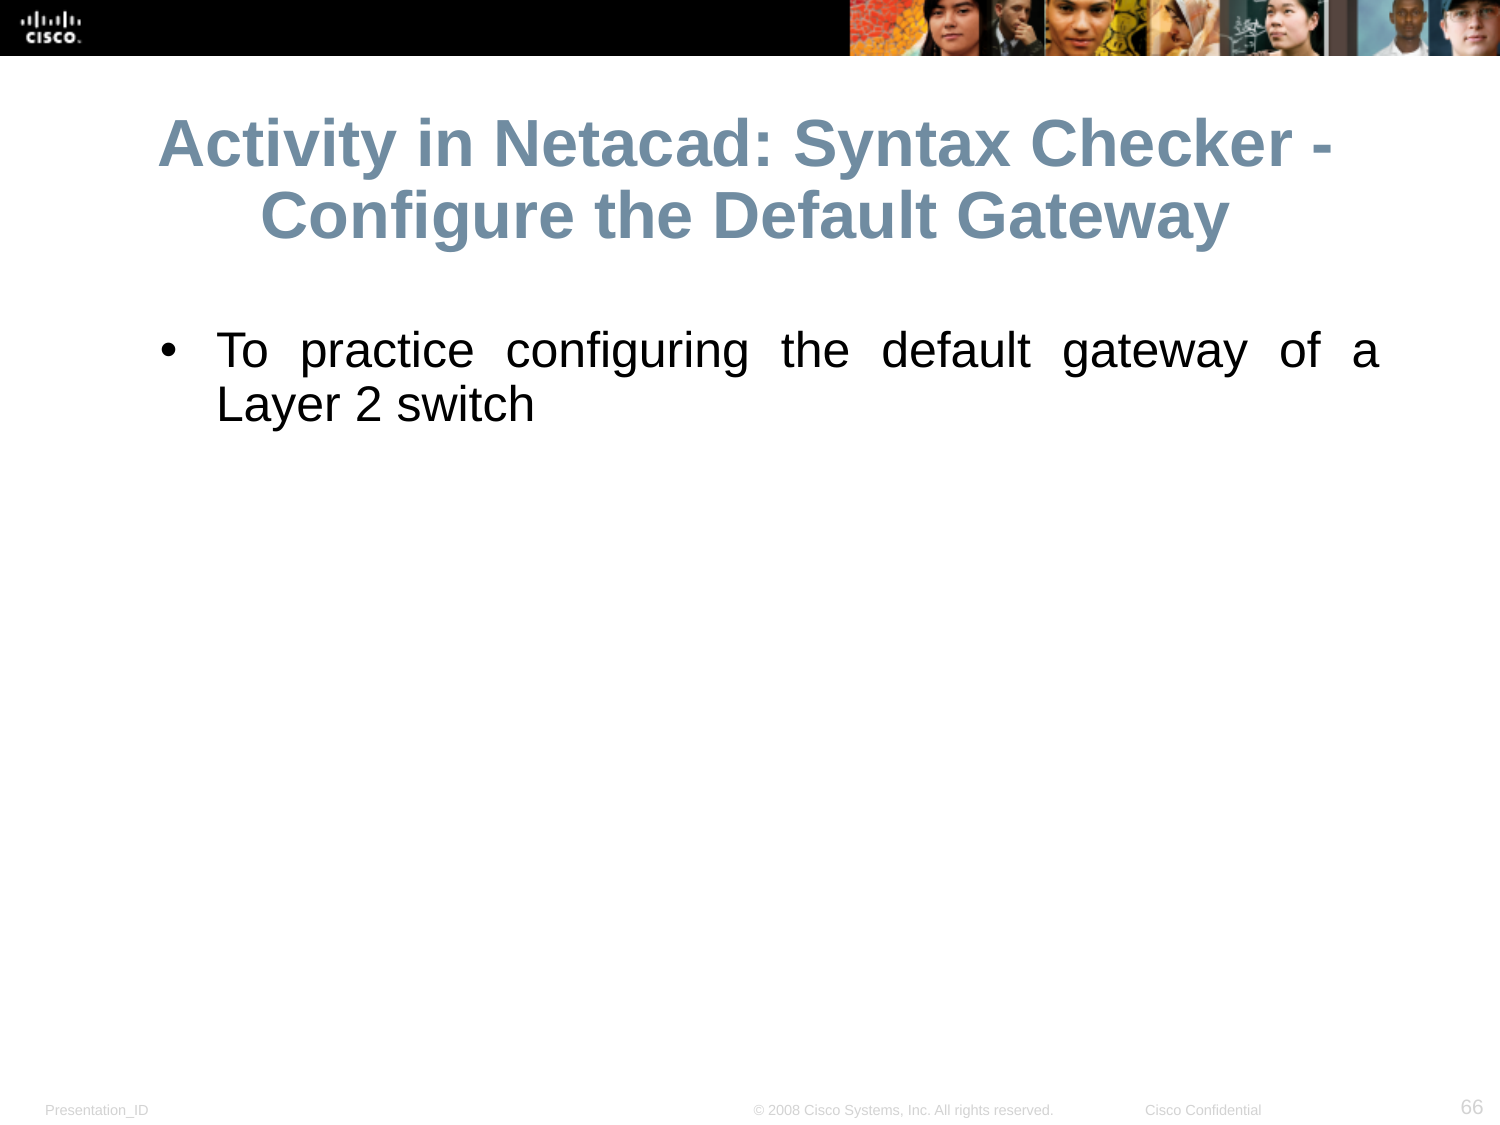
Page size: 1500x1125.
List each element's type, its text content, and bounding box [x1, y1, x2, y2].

picture [0, 0, 1500, 56]
title Activity in Netacad: Syntax Checker - Configure the Default Gateway [26, 122, 1466, 260]
text_box To practice configuring the default gateway of a Layer 2 switch [144, 317, 1395, 441]
